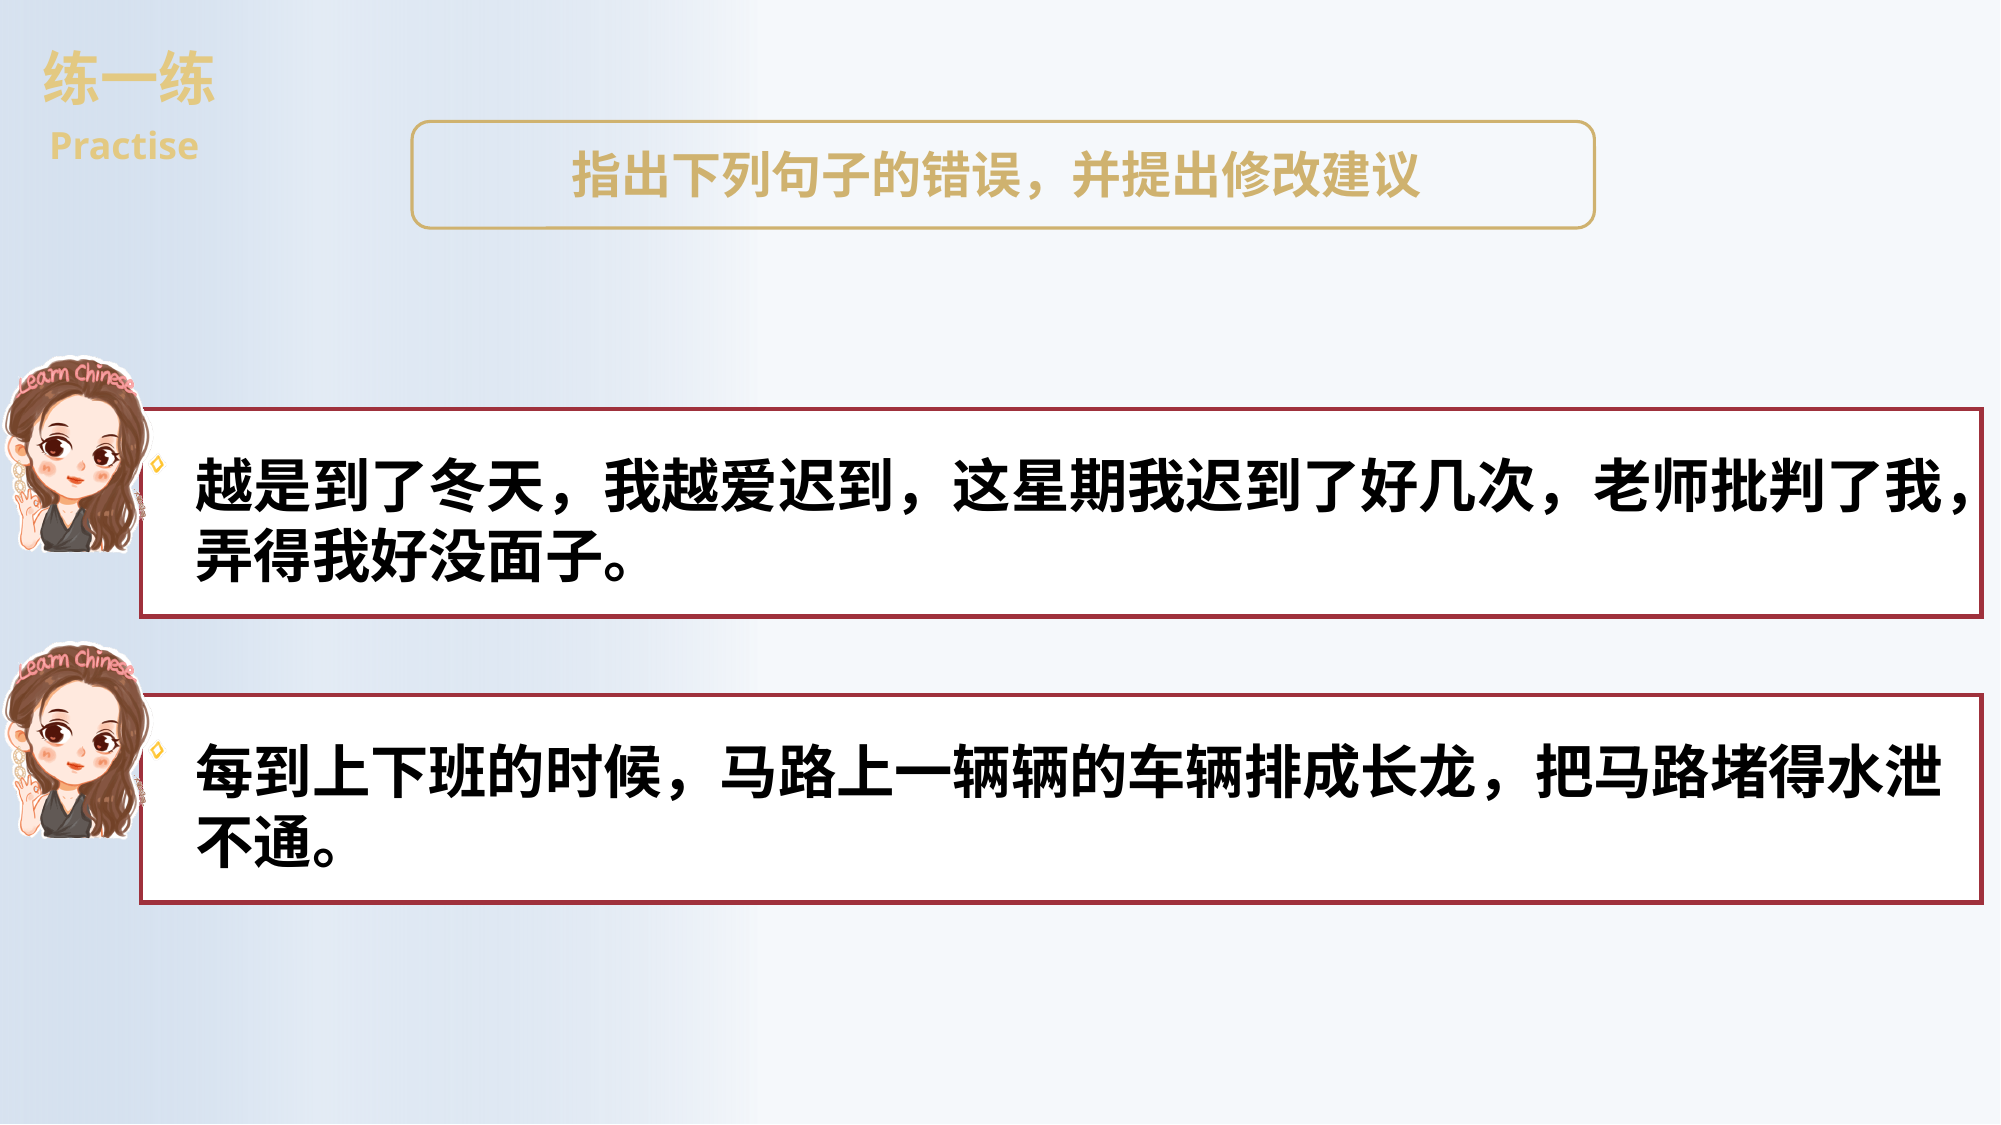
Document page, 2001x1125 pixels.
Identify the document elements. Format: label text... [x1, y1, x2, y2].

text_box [0, 328, 1982, 614]
text_box 练一练 [27, 35, 233, 120]
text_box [0, 614, 1982, 903]
picture [0, 0, 2001, 1125]
text_box Practise [34, 115, 215, 175]
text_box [397, 121, 1595, 229]
